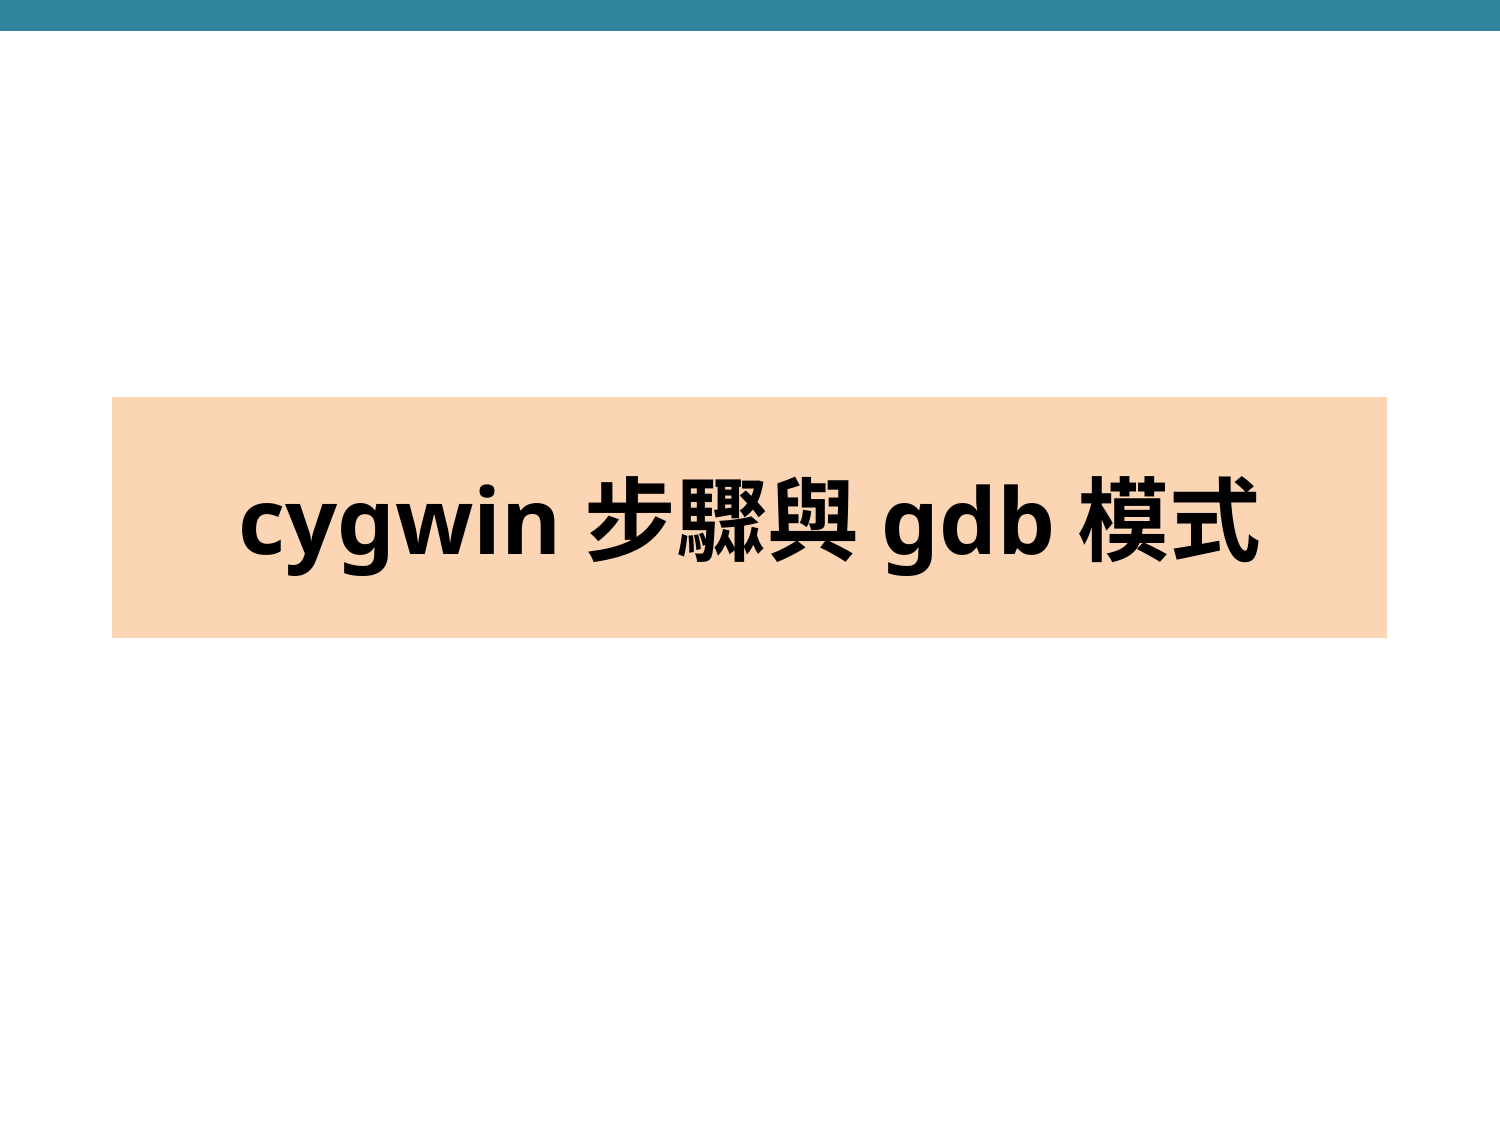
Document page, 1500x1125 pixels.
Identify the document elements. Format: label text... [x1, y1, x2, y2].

title cygwin步驟與gdb模式 [112, 397, 1388, 639]
